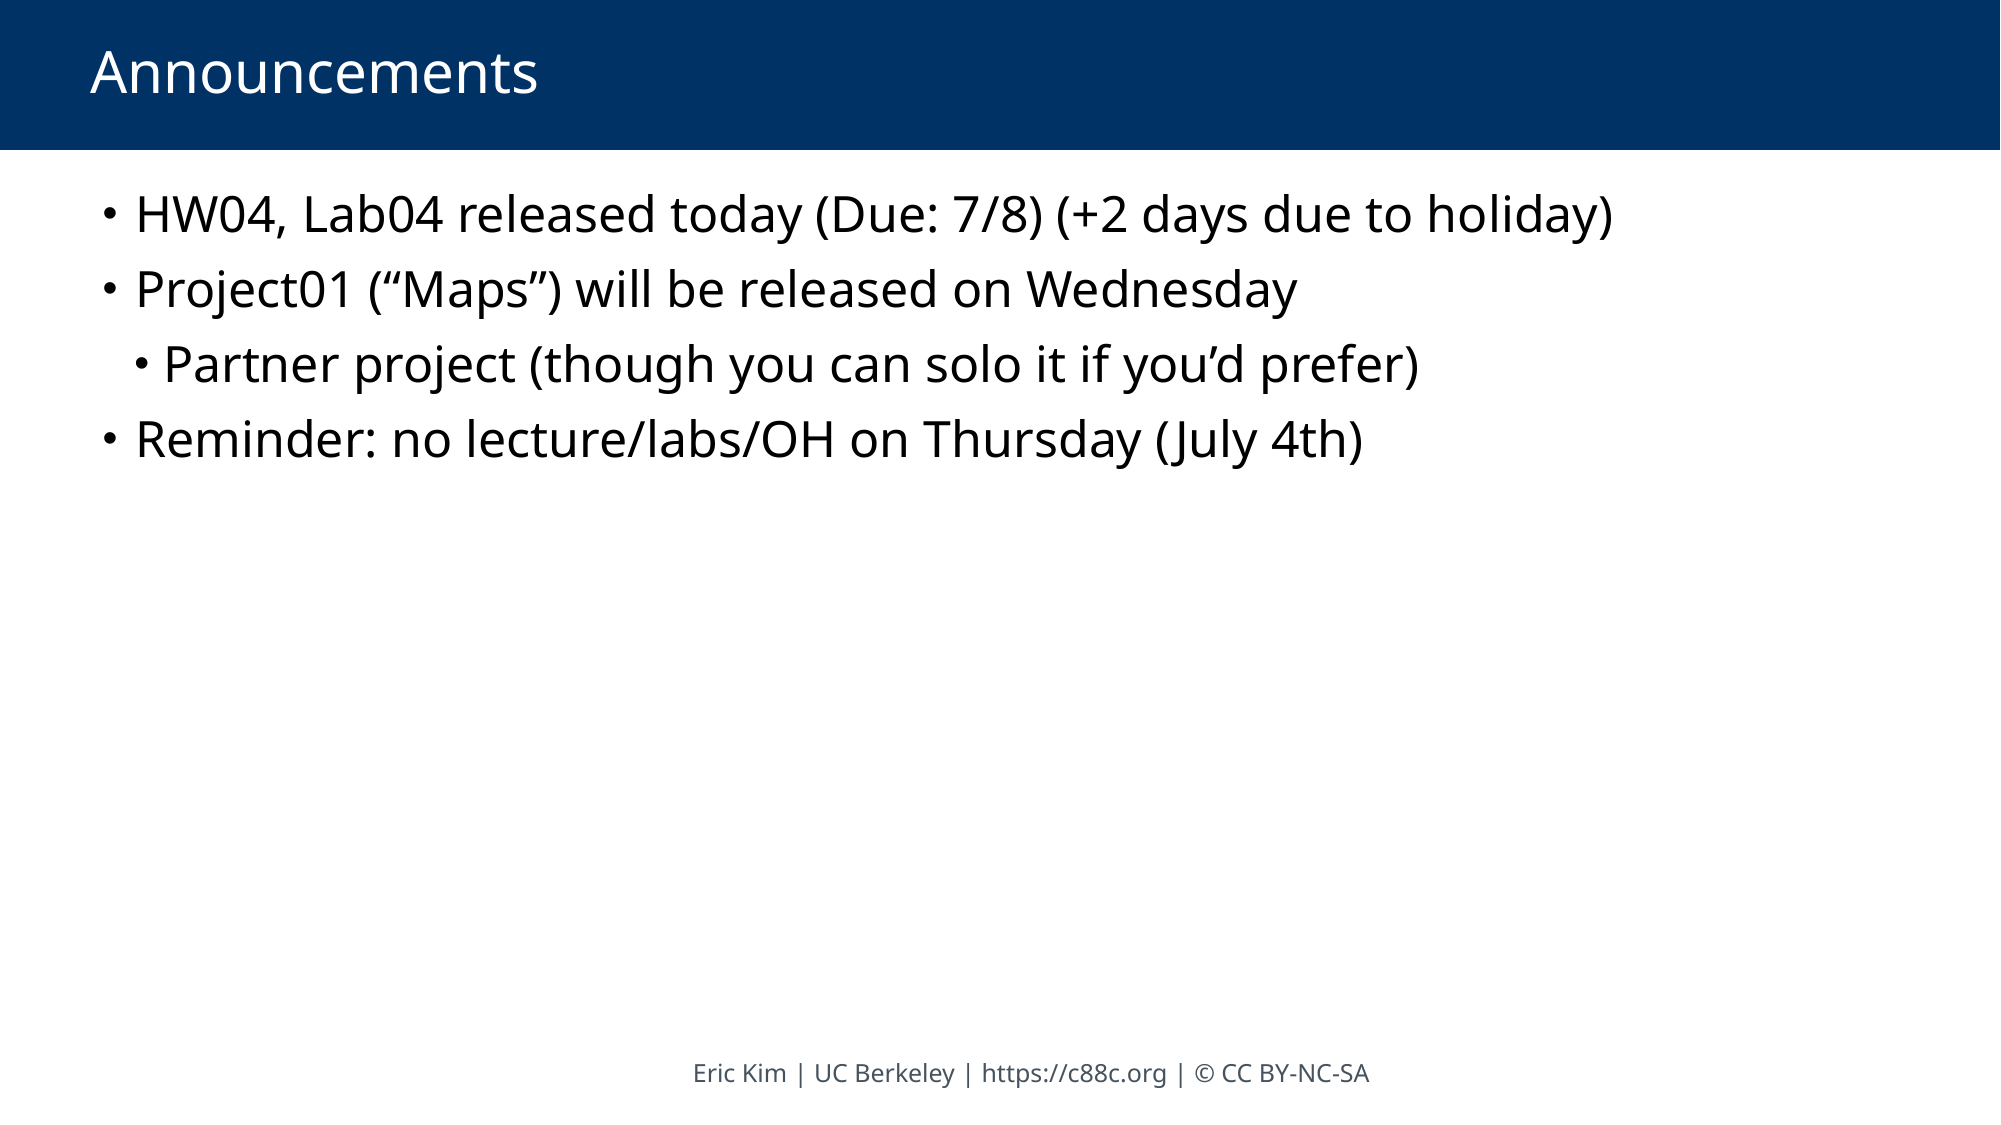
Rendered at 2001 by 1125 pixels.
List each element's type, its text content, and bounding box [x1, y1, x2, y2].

footer Eric Kim | UC Berkeley | https://c88c.org | © CC BY-NC-SA [662, 1042, 1402, 1103]
title Announcements [0, 0, 2000, 152]
list HW04, Lab04 released today (Due: 7/8) (+2 days due to holiday) Project01 (“Maps”) will be released on Wednesday Partner project (though you can solo it if you’d prefer) Reminder: no lecture/labs/OH on Thursday (July 4th) [87, 174, 1643, 1038]
